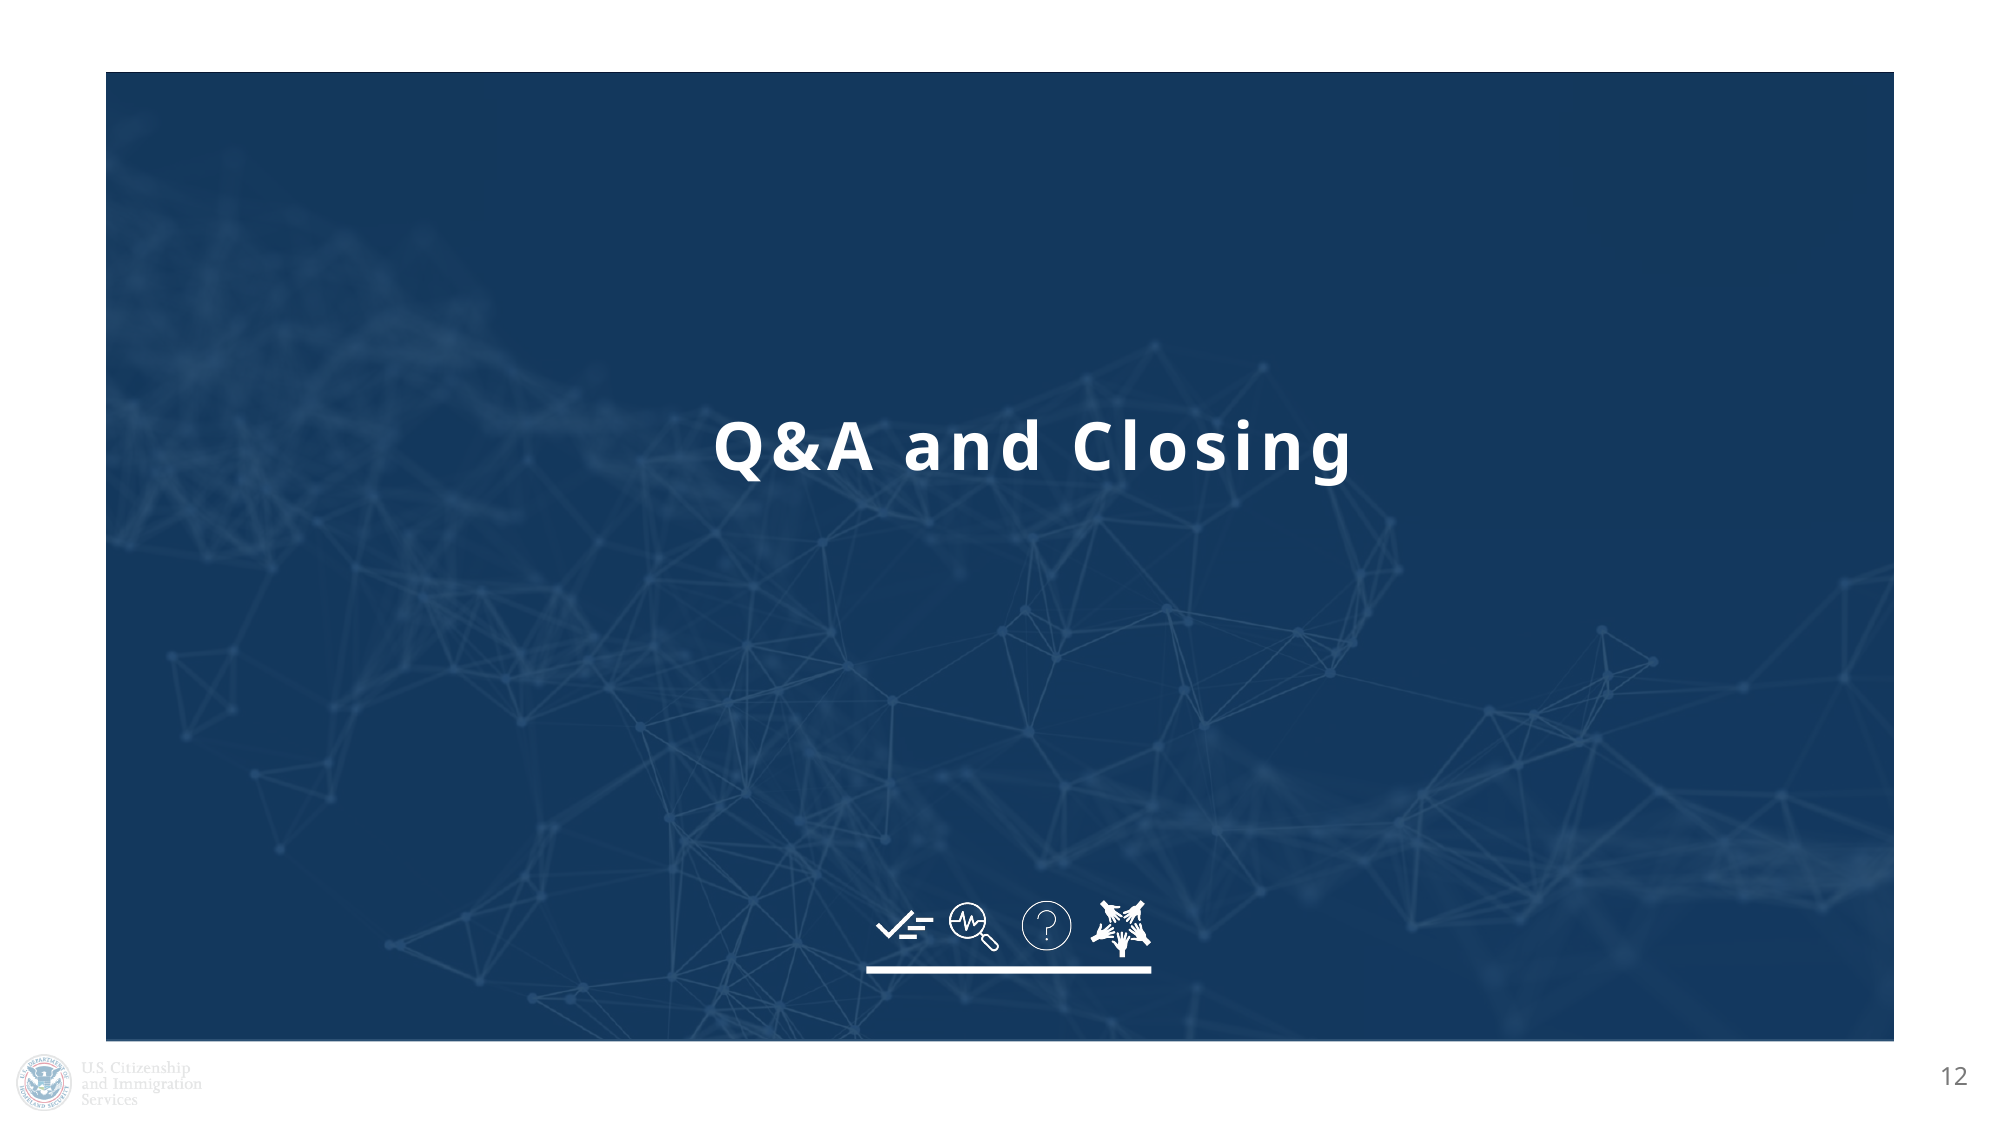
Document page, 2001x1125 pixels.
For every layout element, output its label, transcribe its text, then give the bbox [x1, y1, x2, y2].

picture [105, 72, 1895, 1040]
slide_number 12 [1533, 1047, 1984, 1108]
